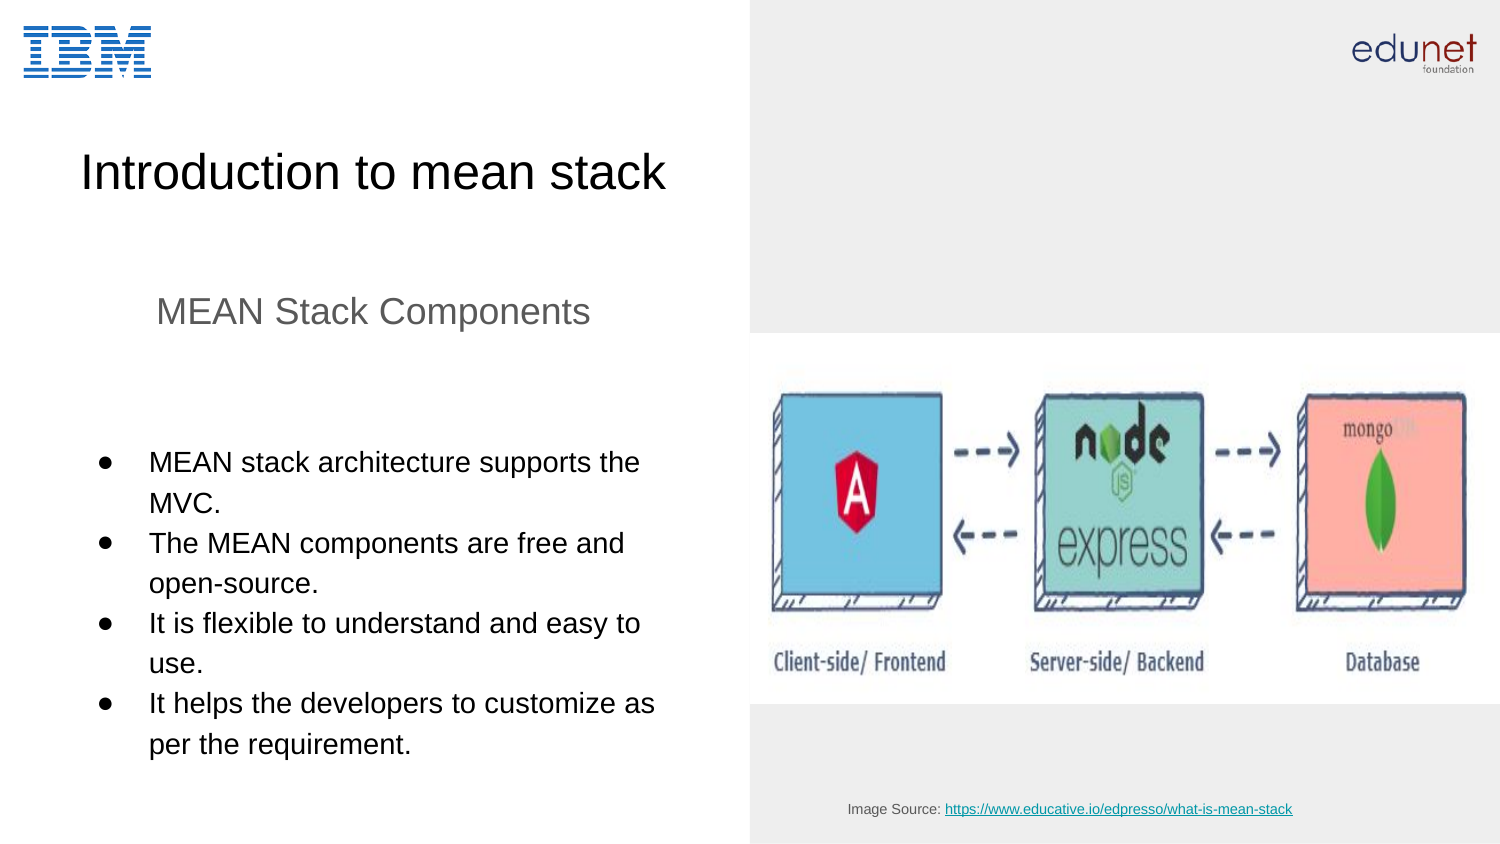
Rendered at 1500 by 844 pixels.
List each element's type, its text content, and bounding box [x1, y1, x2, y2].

picture [749, 333, 1500, 704]
list MEAN stack architecture supports the MVC. The MEAN components are free and open-source. It is flexible to understand and easy to use. It helps the developers to customize as per the requirement. [58, 397, 689, 844]
subtitle MEAN Stack Components [41, 257, 706, 363]
list Image Source: https://www.educative.io/edpresso/what-is-mean-stack [832, 782, 1390, 812]
picture [1350, 26, 1480, 78]
title Introduction to mean stack [41, 117, 706, 223]
picture [23, 26, 151, 78]
